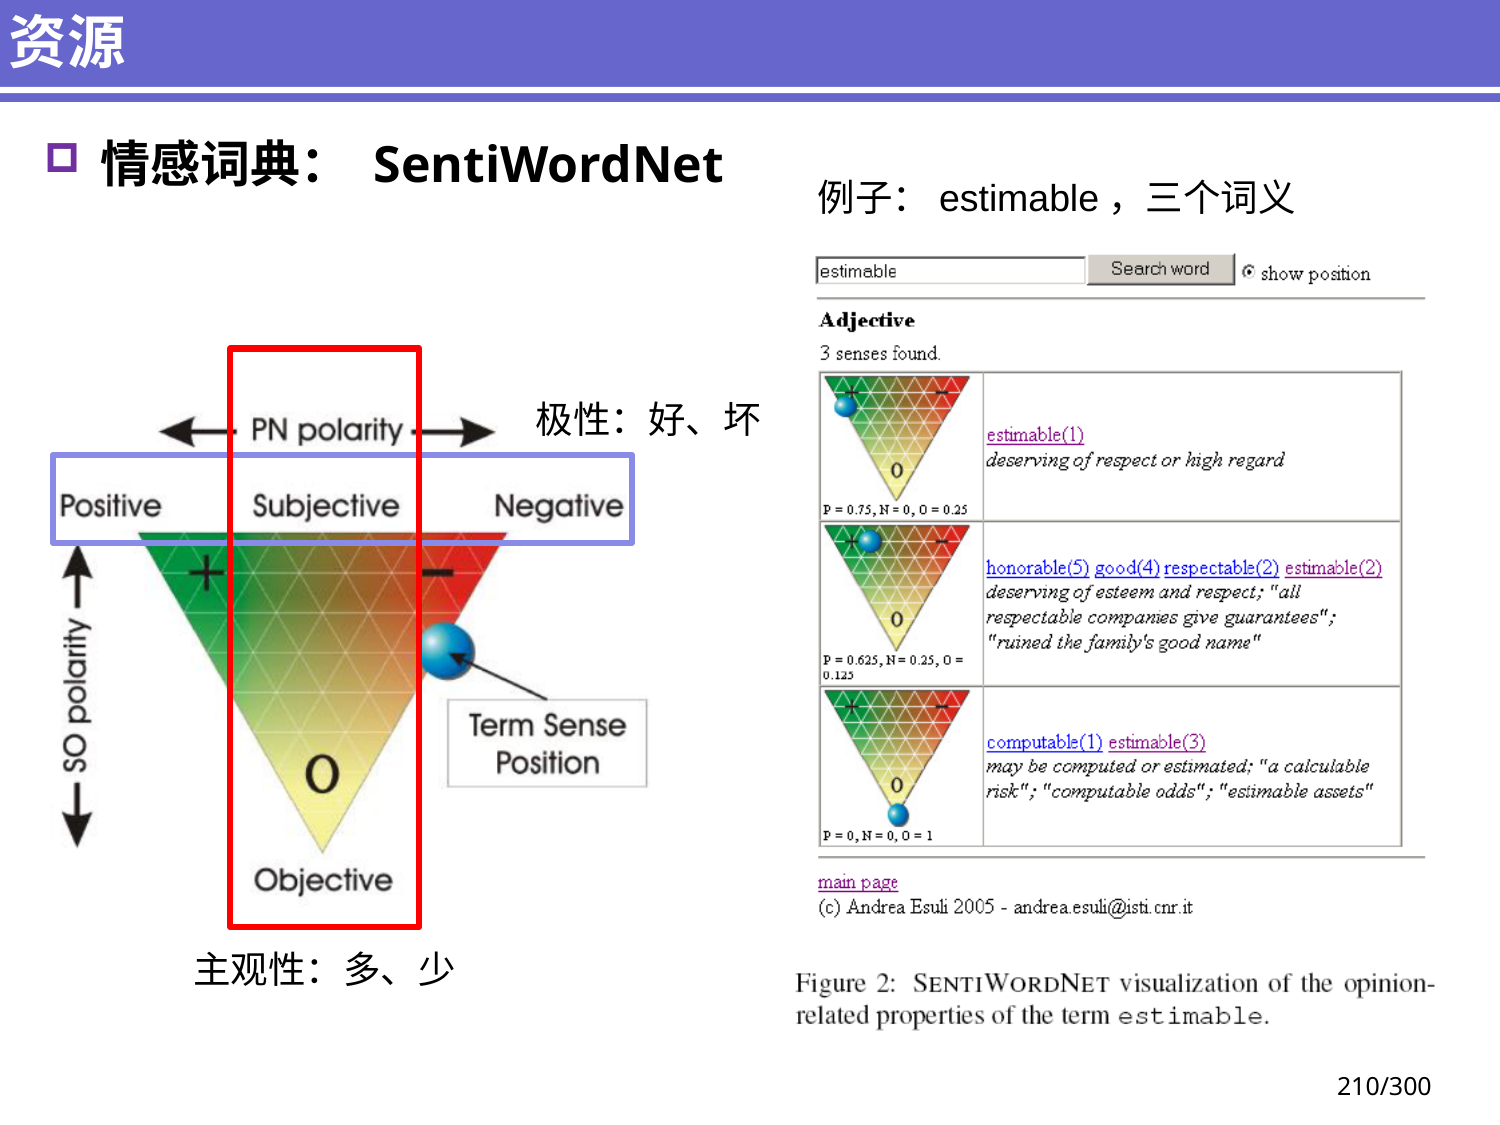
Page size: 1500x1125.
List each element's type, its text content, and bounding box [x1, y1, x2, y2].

list 情感词典： SentiWordNet [29, 1000, 1447, 1047]
list 情感词典： SentiWordNet [29, 125, 1447, 353]
title 资源 [0, 7, 1309, 73]
slide_number 210/300 [1291, 1058, 1447, 1112]
picture [785, 239, 1447, 1039]
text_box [34, 348, 796, 1000]
text_box 例子：estimable，三个词义 [802, 167, 1311, 227]
